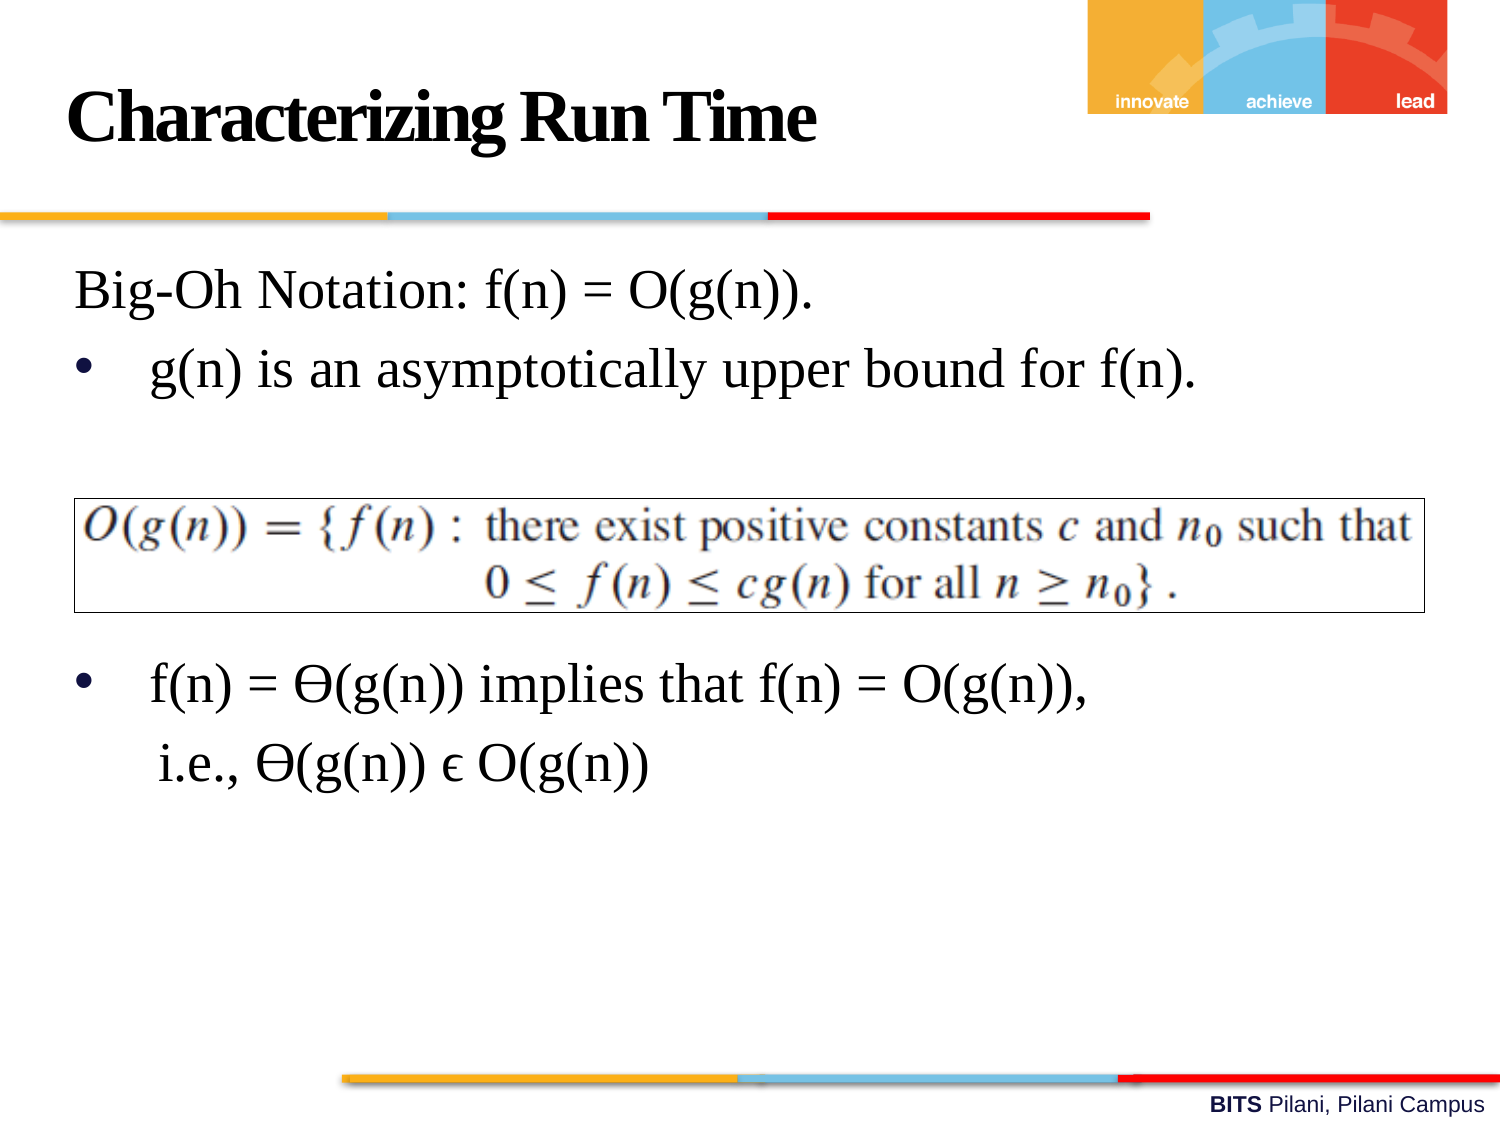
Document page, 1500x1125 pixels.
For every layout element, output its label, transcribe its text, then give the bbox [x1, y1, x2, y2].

picture [1087, 0, 1448, 114]
list Characterizing Run Time [50, 24, 1088, 213]
list Big-Oh Notation: f(n) = O(g(n)). g(n) is an asymptotically upper bound for f(n). f(n) = ϴ(g(n)) implies that f(n) = O(g(n)), i.e., ϴ(g(n)) ϵ O(g(n)) [50, 245, 1400, 988]
picture [73, 498, 1426, 613]
